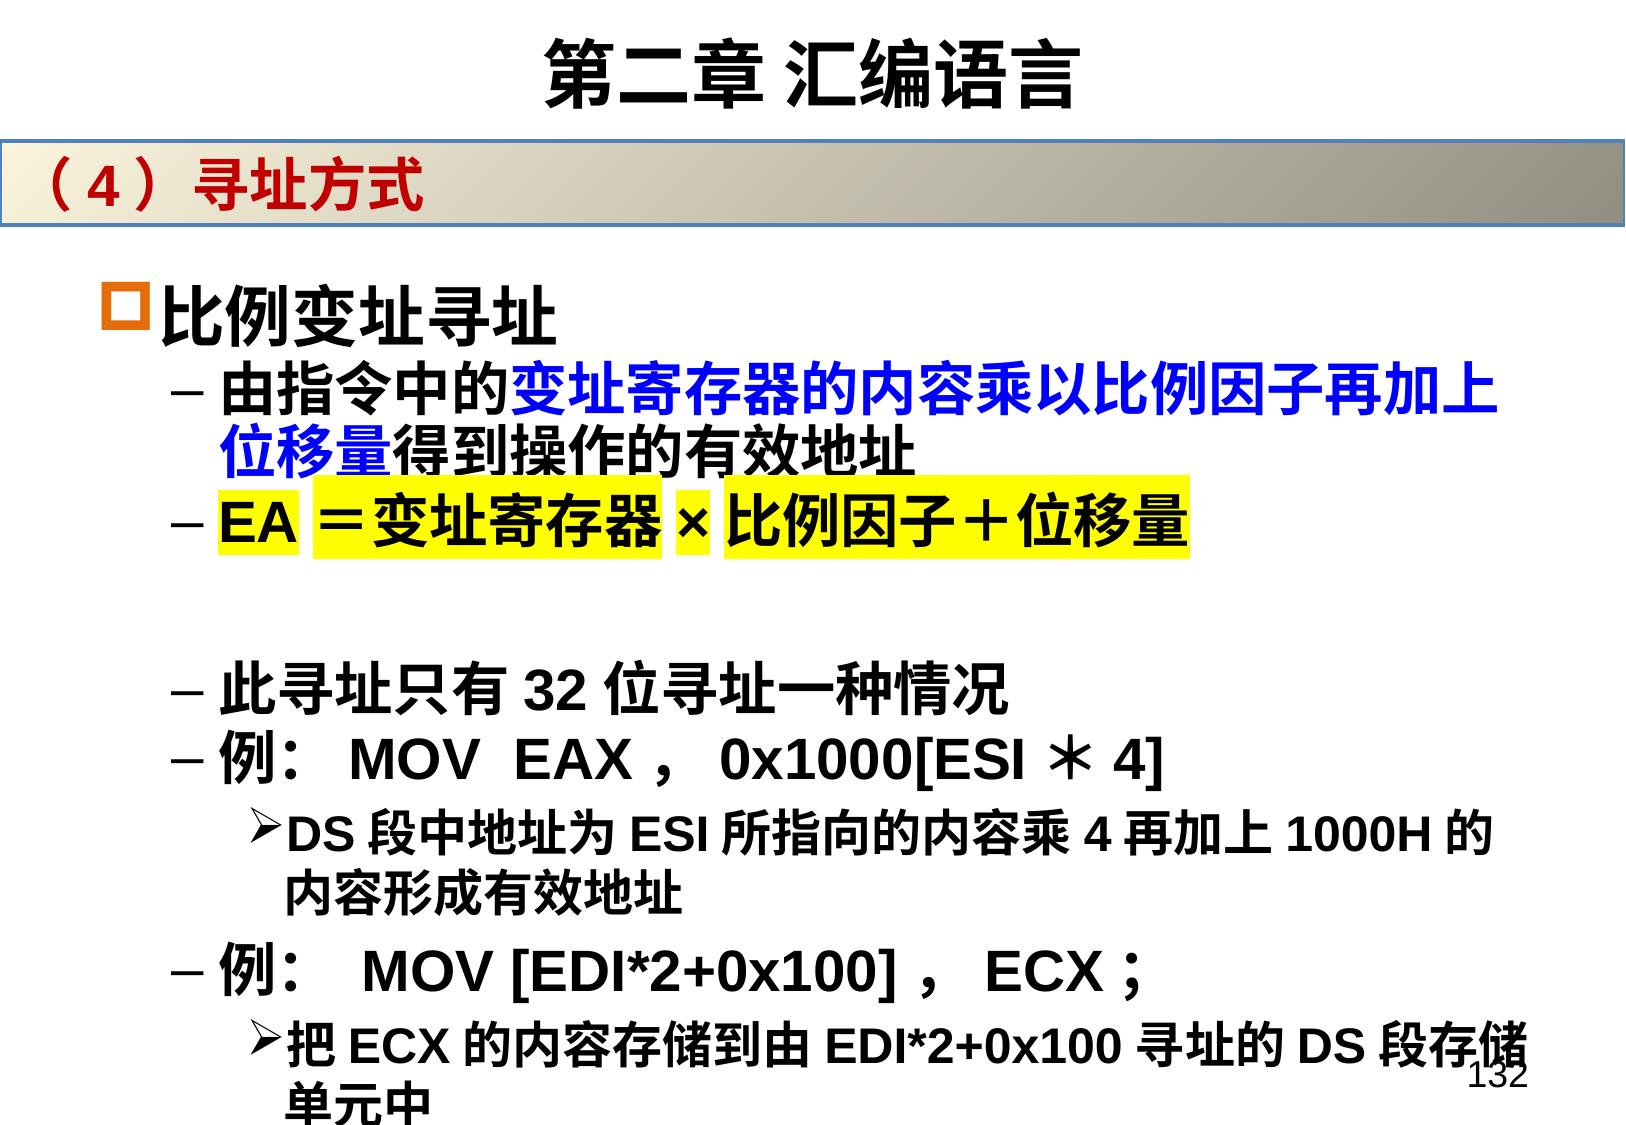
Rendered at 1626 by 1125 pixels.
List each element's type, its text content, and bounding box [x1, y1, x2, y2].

title 第二章 汇编语言 [81, 19, 1544, 126]
list 比例变址寻址 由指令中的变址寄存器的内容乘以比例因子再加上位移量得到操作的有效地址 EA＝变址寄存器×比例因子＋位移量 此寻址只有32位寻址一种情况 例：MOV EAX，0x1000[ESI＊4] DS段中地址为ESI所指向的内容乘4再加上1000H的内容形成有效地址 例： MOV [EDI*2+0x100]，ECX； 把ECX的内容存储到由EDI*2+0x100寻址的DS段存储单元中 [81, 267, 1544, 1125]
text_box （4）寻址方式 [0, 139, 1625, 227]
slide_number 132 [1164, 1042, 1544, 1103]
